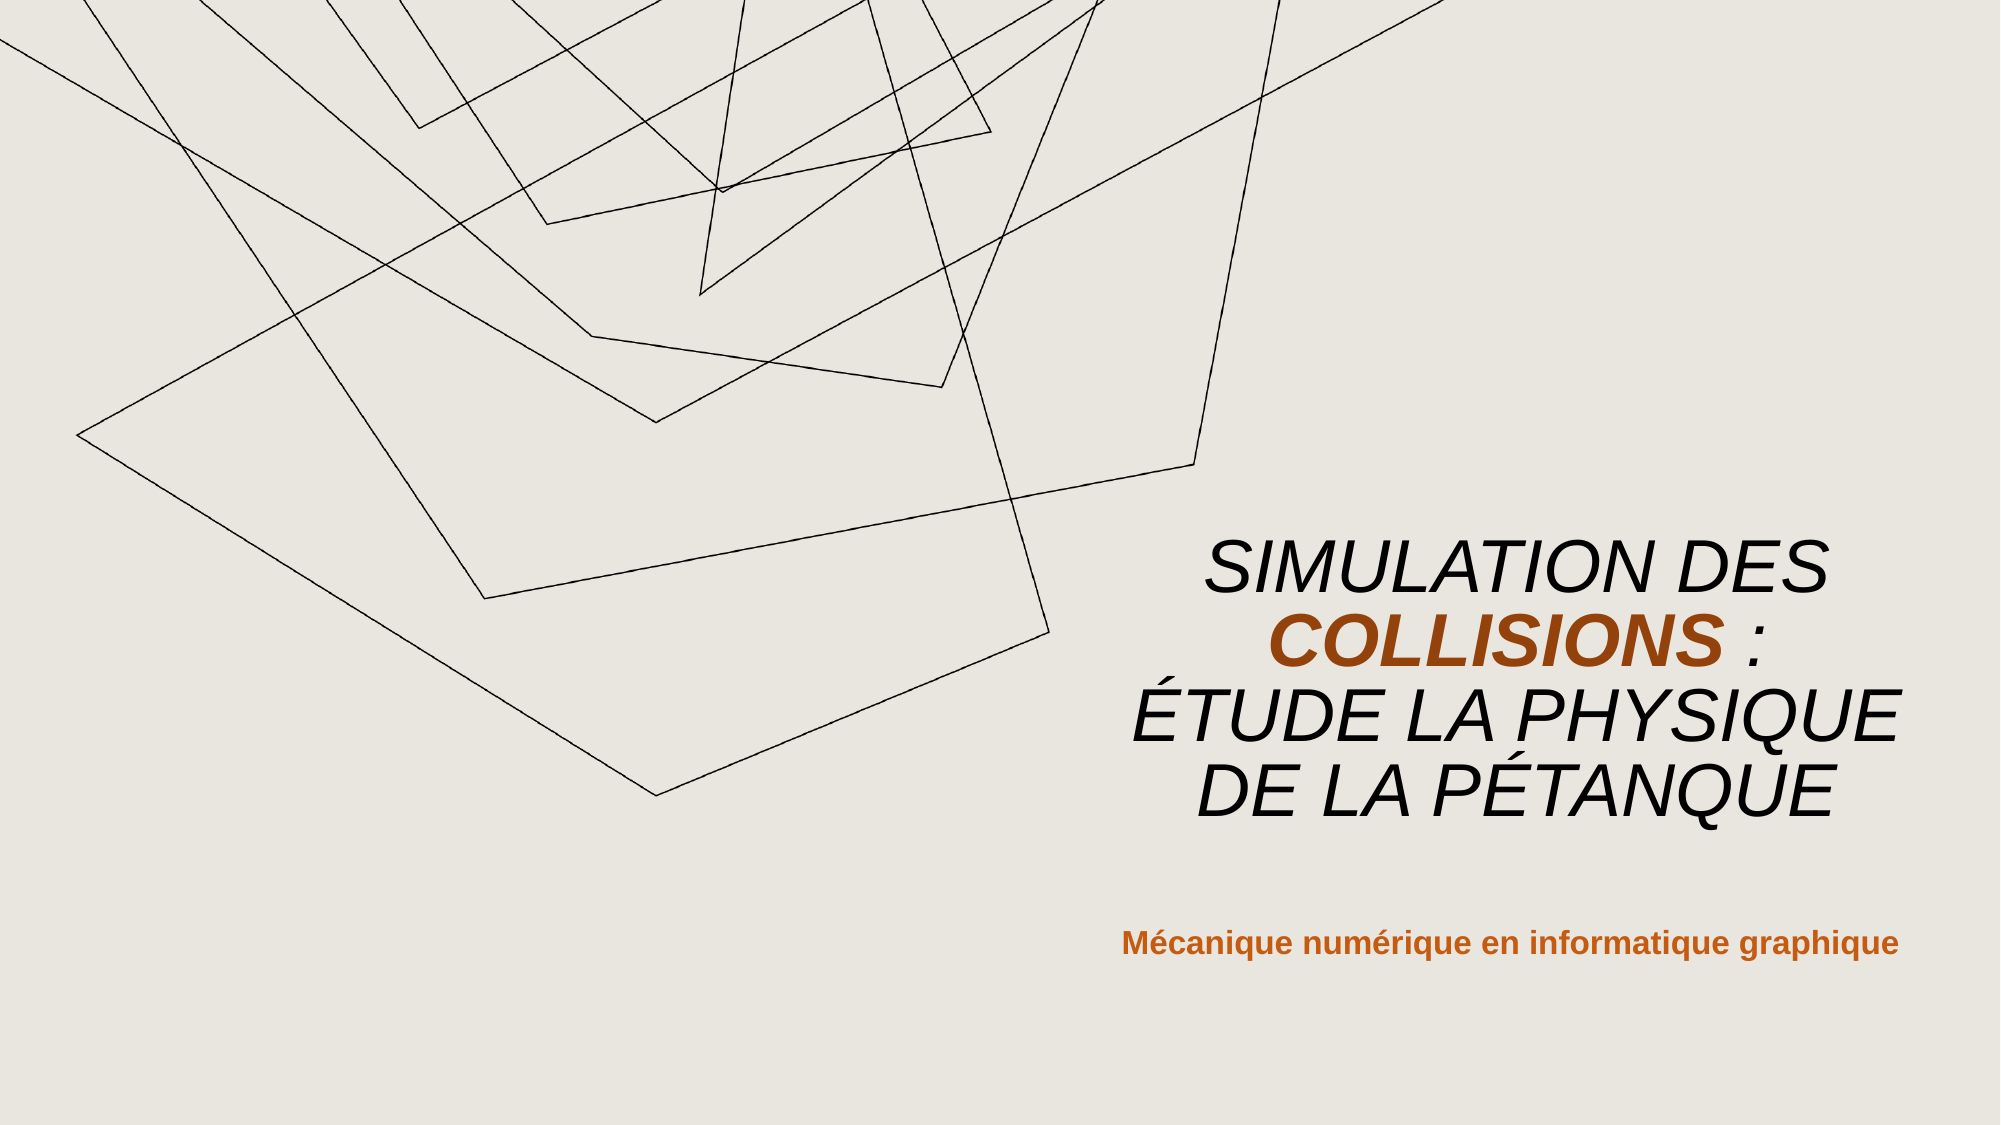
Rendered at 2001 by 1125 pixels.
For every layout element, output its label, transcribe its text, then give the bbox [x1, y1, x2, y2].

title SIMULATION DES COLLISIONS : ÉTUDE LA PHYSIQUE DE LA PÉTANQUE [1112, 465, 1923, 920]
subtitle Mécanique numérique en informatique graphique [1105, 909, 1917, 976]
picture [0, 0, 1557, 830]
